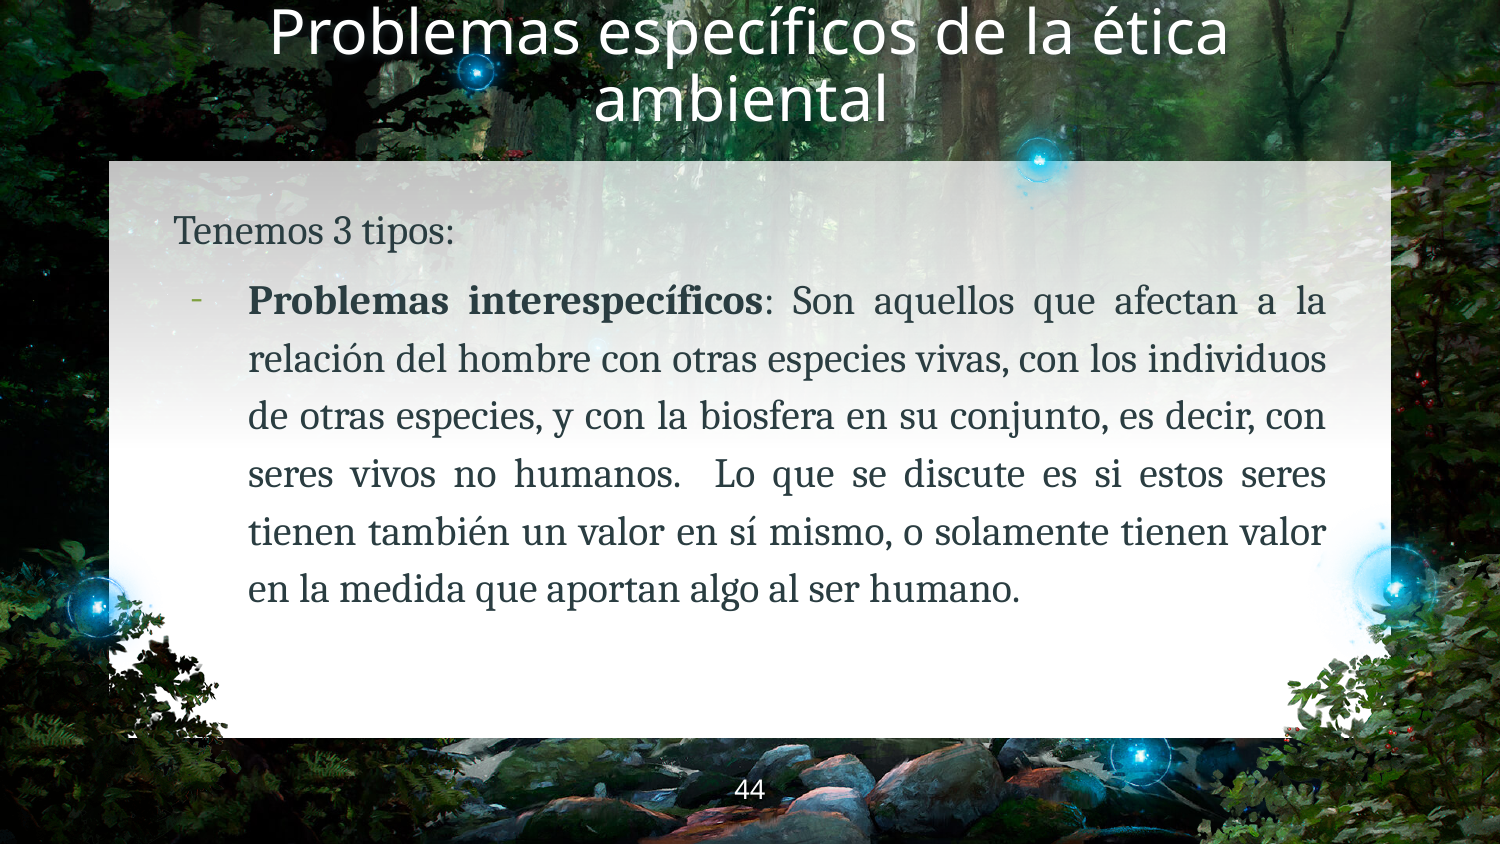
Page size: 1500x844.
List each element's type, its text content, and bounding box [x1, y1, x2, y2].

list Tenemos 3 tipos: Problemas interespecíficos: Son aquellos que afectan a la relación del hombre con otras especies vivas, con los individuos de otras especies, y con la biosfera en su conjunto, es decir, con seres vivos no humanos. Lo que se discute es si estos seres tienen también un valor en sí mismo, o solamente tienen valor en la medida que aportan algo al ser humano. [173, 195, 1327, 644]
title Problemas específicos de la ética ambiental [121, 0, 1379, 136]
slide_number ‹#› [705, 737, 795, 844]
picture [0, 0, 1500, 844]
picture [1134, 750, 1146, 762]
